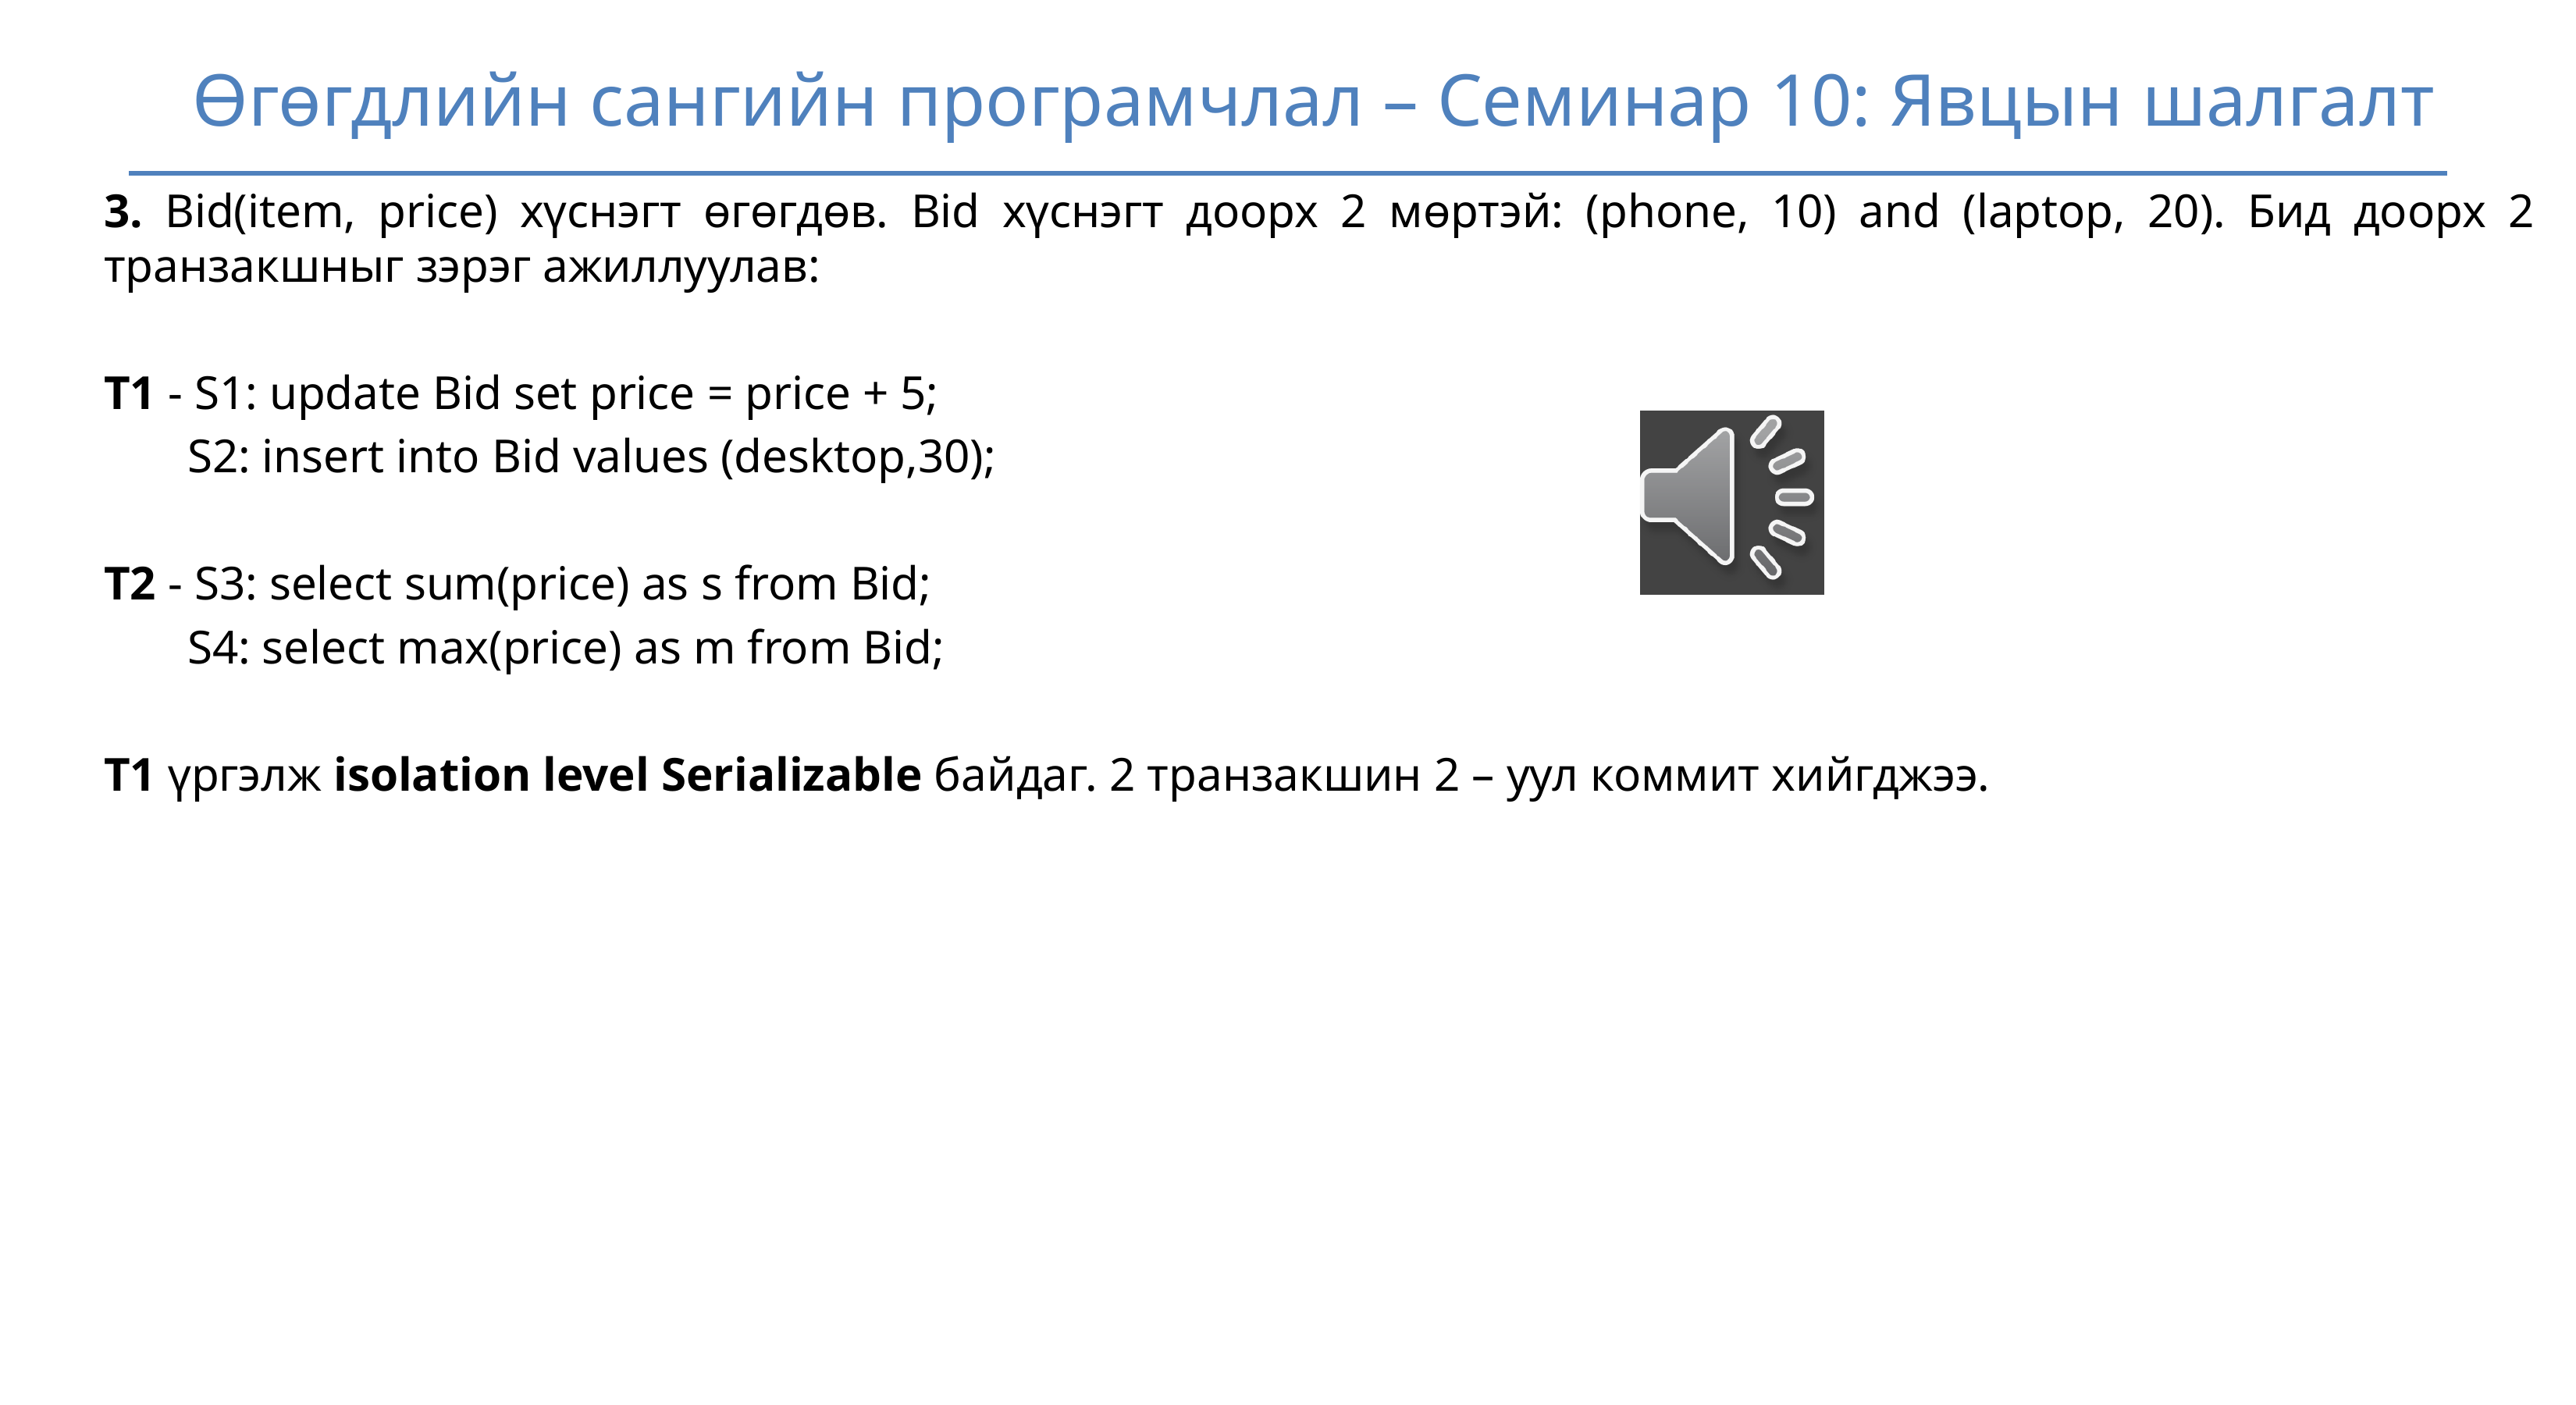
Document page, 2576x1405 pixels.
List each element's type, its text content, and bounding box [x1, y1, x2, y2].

picture [1638, 409, 1825, 596]
text_box 3. Bid(item, price) хүснэгт өгөгдөв. Bid хүснэгт доорх 2 мөртэй: (phone, 10) and (laptop, 20). Бид доорх 2 транзакшныг зэрэг ажиллуулав: T1 - S1: update Bid set price = price + 5; S2: insert into Bid values (desktop,30); T2 - S3: select sum(price) as s from Bid; S4: select max(price) as m from Bid; T1 үргэлж isolation level Serializable байдаг. 2 транзакшин 2 – уул коммит хийгджээ. [29, 175, 2547, 878]
